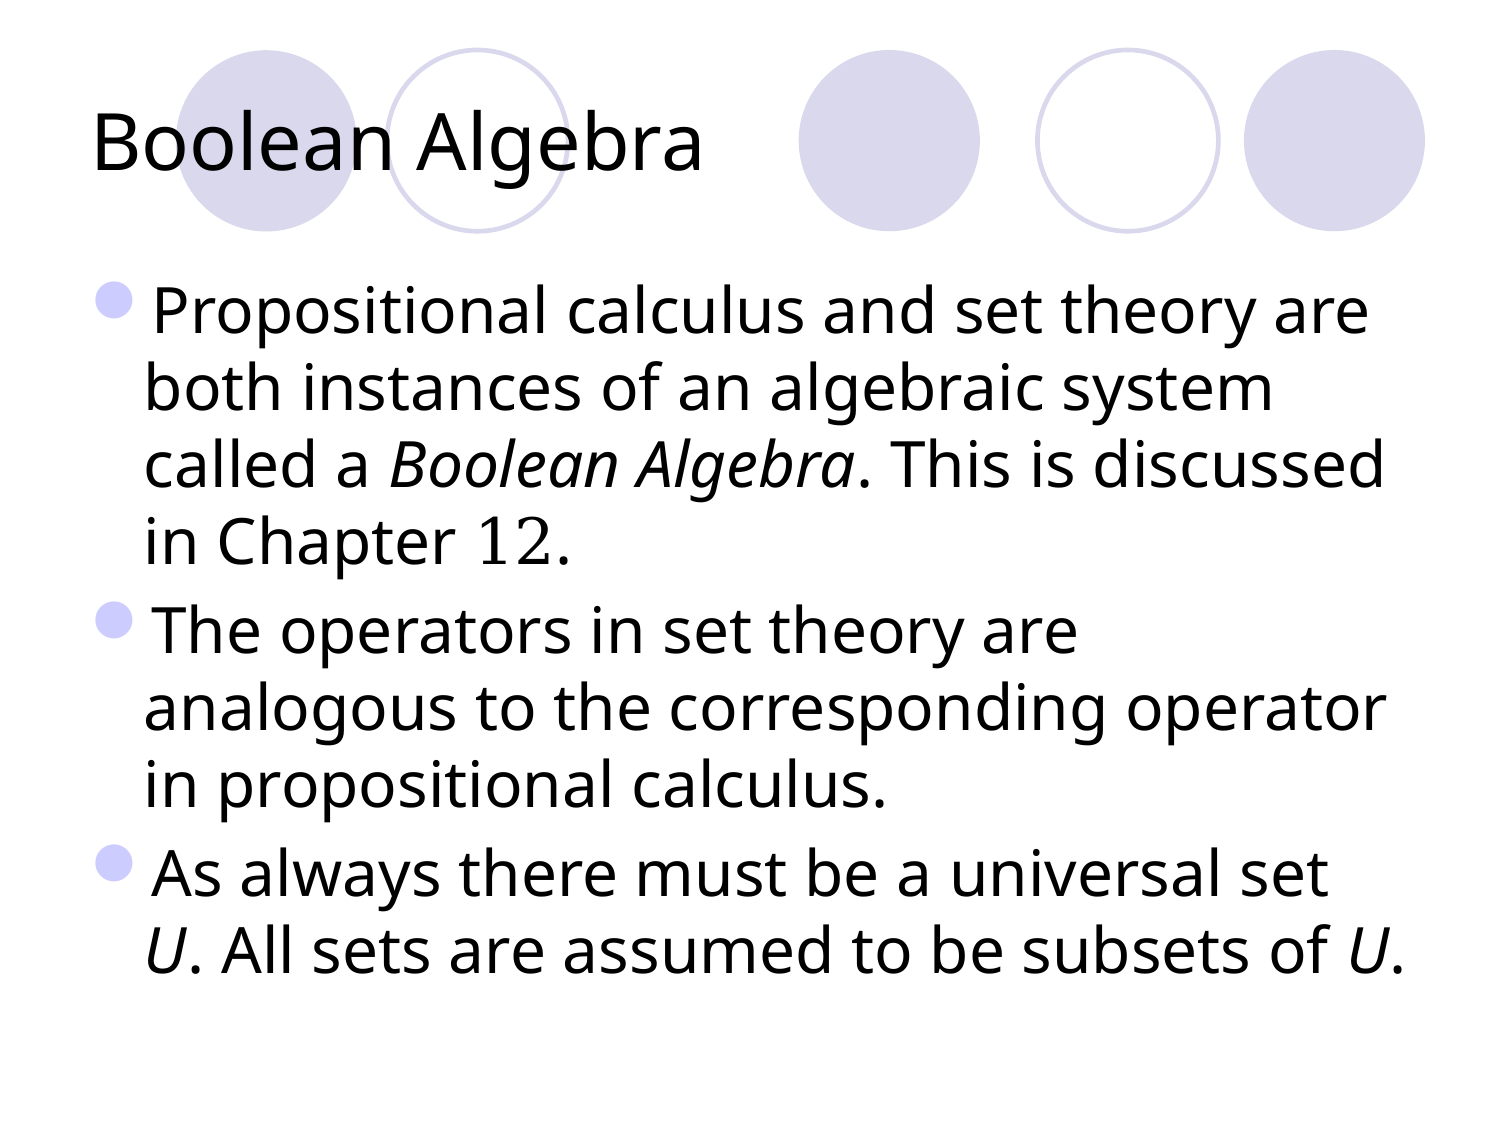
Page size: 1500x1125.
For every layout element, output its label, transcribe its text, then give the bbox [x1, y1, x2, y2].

list Propositional calculus and set theory are both instances of an algebraic system called a Boolean Algebra. This is discussed in Chapter 12. The operators in set theory are analogous to the corresponding operator in propositional calculus. As always there must be a universal set U. All sets are assumed to be subsets of U. [75, 262, 1425, 1006]
title Boolean Algebra [75, 45, 1425, 233]
